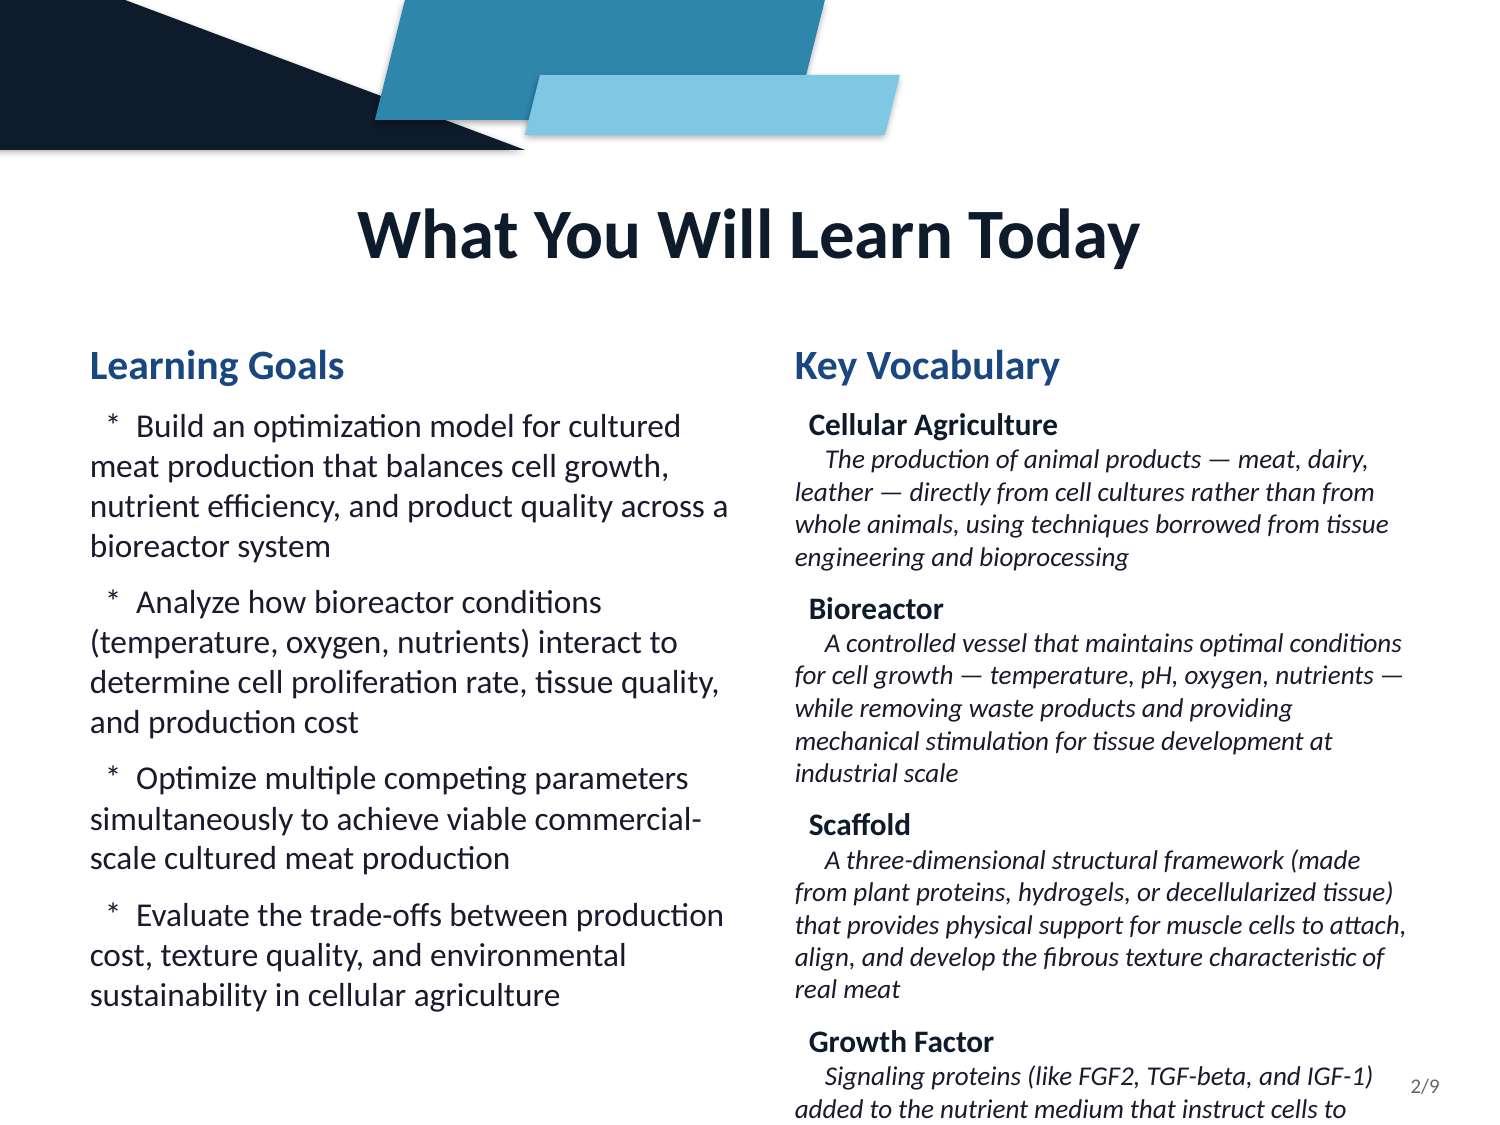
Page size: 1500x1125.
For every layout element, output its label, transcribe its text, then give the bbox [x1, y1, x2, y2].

text_box 2/9 [1395, 1065, 1455, 1105]
text_box [374, 0, 826, 121]
text_box Key Vocabulary Cellular Agriculture The production of animal products — meat, dairy, leather — directly from cell cultures rather than from whole animals, using techniques borrowed from tissue engineering and bioprocessing Bioreactor A controlled vessel that maintains optimal conditions for cell growth — temperature, pH, oxygen, nutrients — while removing waste products and providing mechanical stimulation for tissue development at industrial scale Scaffold A three-dimensional structural framework (made from plant proteins, hydrogels, or decellularized tissue) that provides physical support for muscle cells to attach, align, and develop the fibrous texture characteristic of real meat Growth Factor Signaling proteins (like FGF2, TGF-beta, and IGF-1) added to the nutrient medium that instruct cells to proliferate, differentiate into muscle fibers, or organize into tissue — the most expensive component of cultured meat production [779, 329, 1425, 1125]
text_box [524, 74, 901, 136]
text_box [0, 0, 526, 151]
text_box What You Will Learn Today [342, 179, 1157, 280]
text_box Learning Goals * Build an optimization model for cultured meat production that balances cell growth, nutrient efficiency, and product quality across a bioreactor system * Analyze how bioreactor conditions (temperature, oxygen, nutrients) interact to determine cell proliferation rate, tissue quality, and production cost * Optimize multiple competing parameters simultaneously to achieve viable commercial-scale cultured meat production * Evaluate the trade-offs between production cost, texture quality, and environmental sustainability in cellular agriculture [74, 329, 750, 1021]
